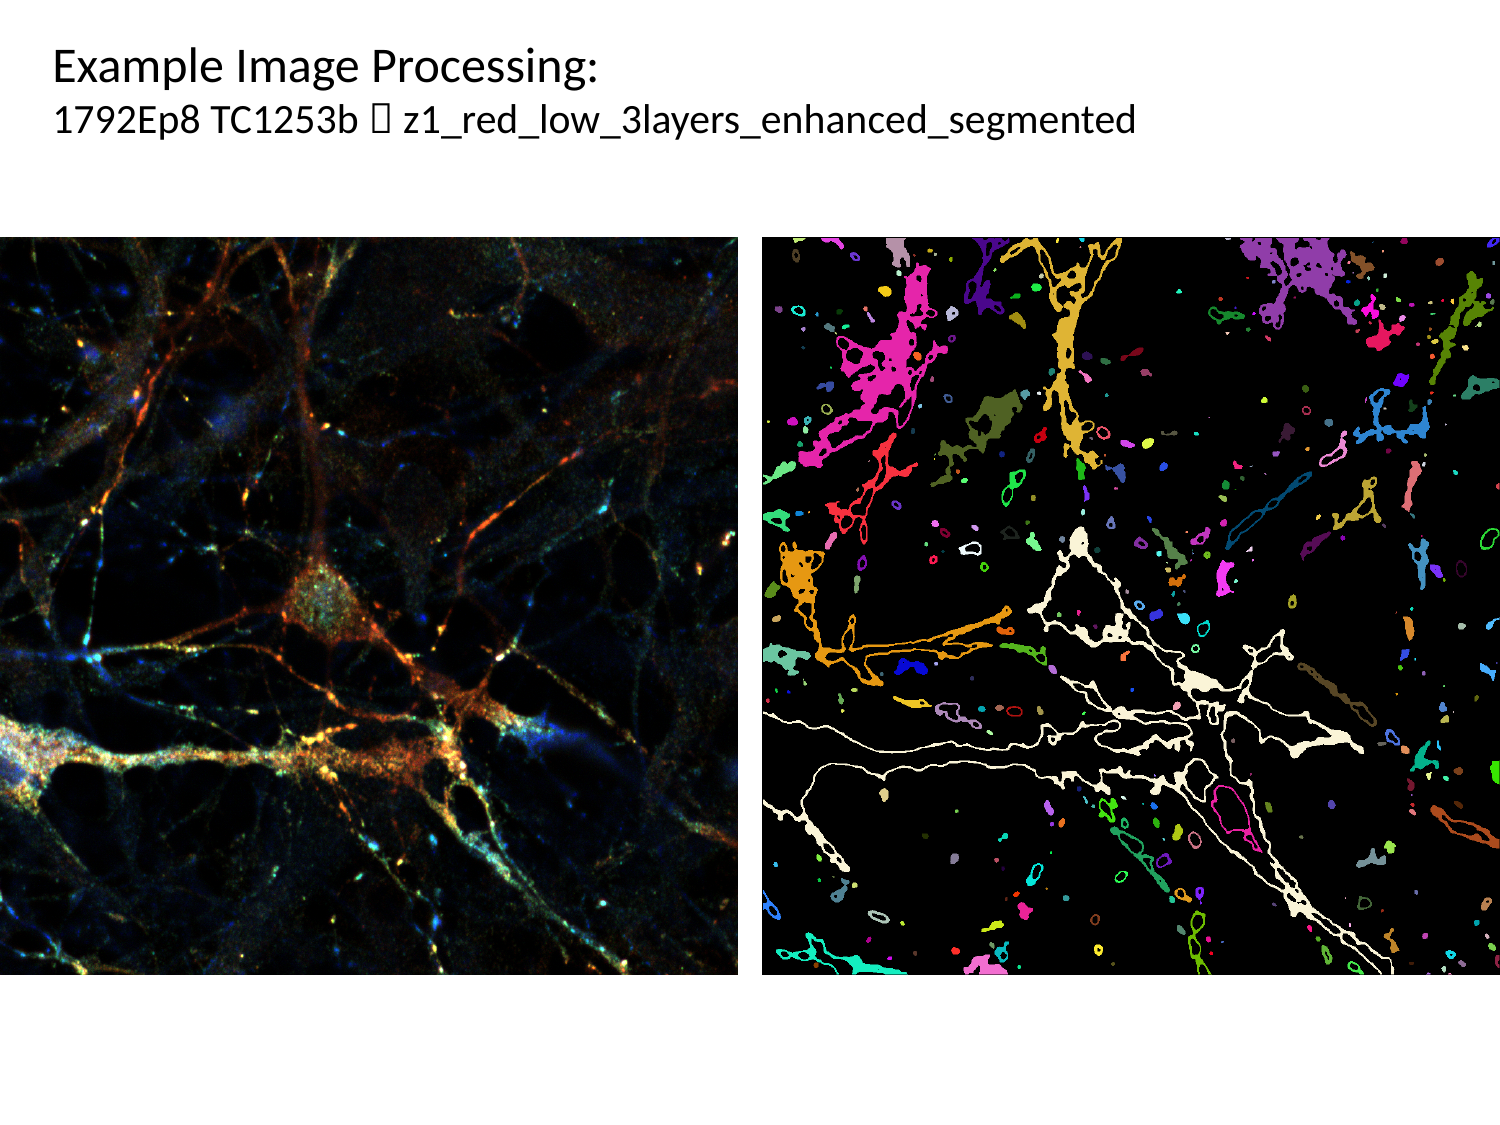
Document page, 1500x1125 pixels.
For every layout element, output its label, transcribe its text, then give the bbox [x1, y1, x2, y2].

picture [0, 237, 738, 976]
picture [762, 237, 1500, 976]
text_box Example Image Processing: 1792Ep8 TC1253b  z1_red_low_3layers_enhanced_segmented [37, 24, 1463, 150]
